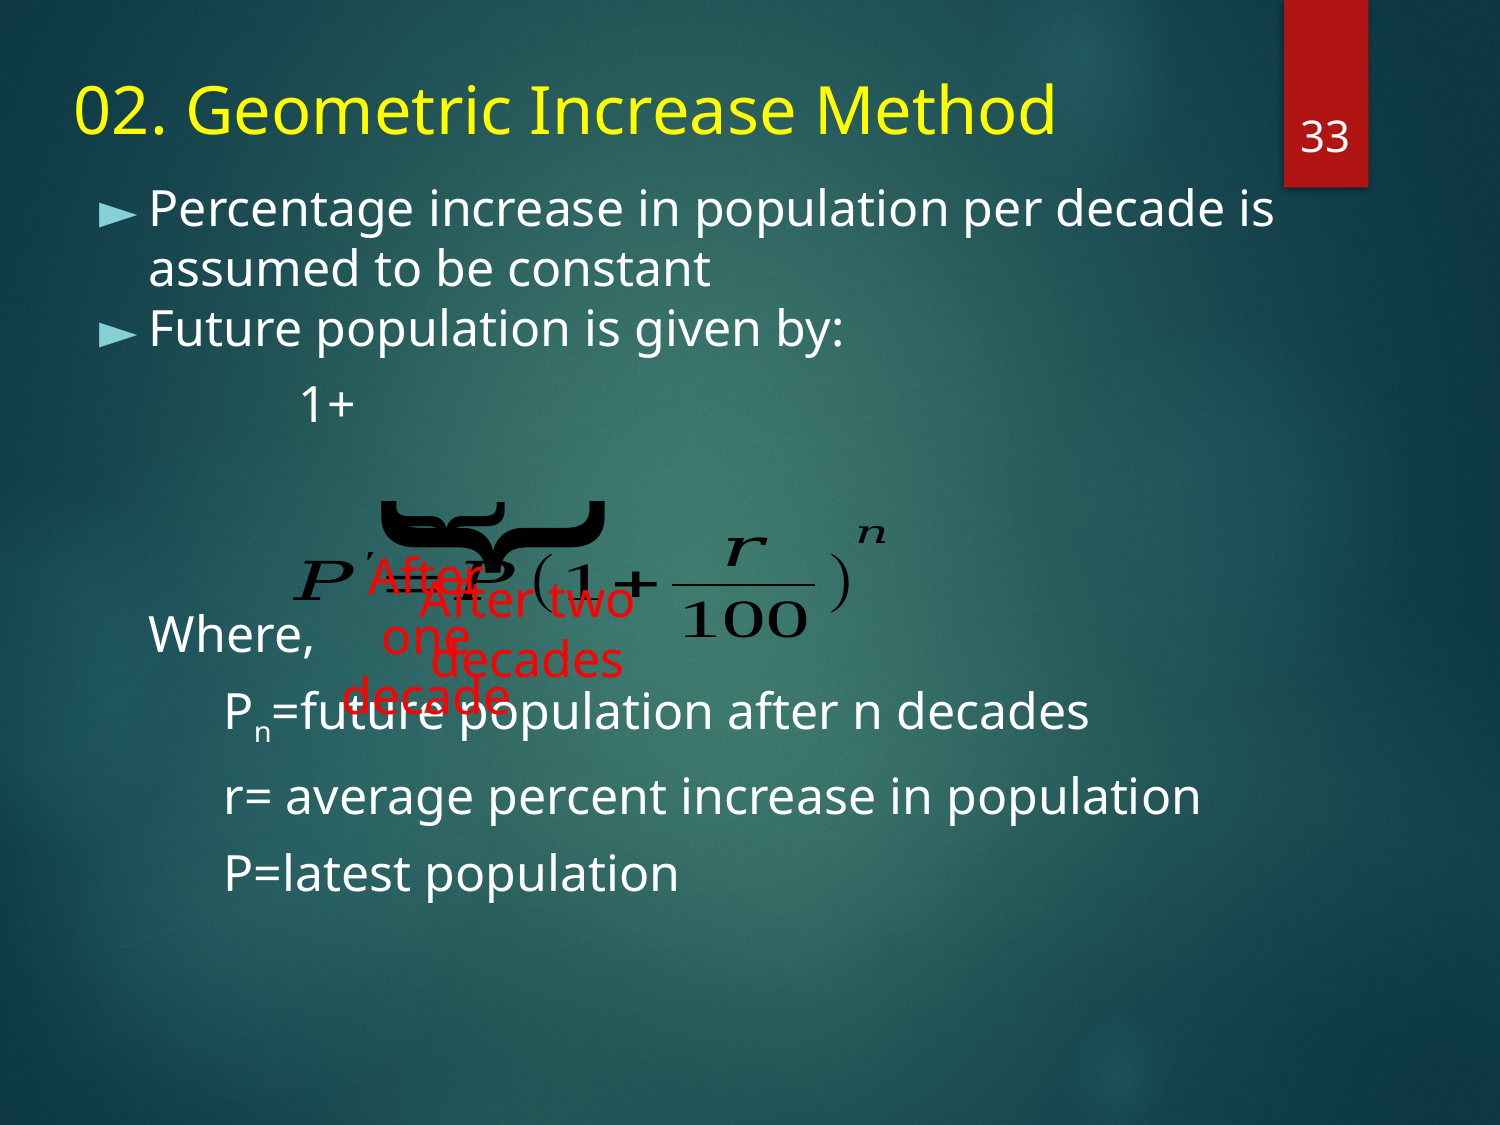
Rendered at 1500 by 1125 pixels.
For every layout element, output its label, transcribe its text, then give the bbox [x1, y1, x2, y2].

text_box } [376, 482, 679, 560]
picture [0, 0, 1500, 1125]
text_box After two decades [373, 560, 683, 696]
text_box After one decade [305, 537, 548, 733]
title 02. Geometric Increase Method [62, 62, 1220, 179]
slide_number 32 [1273, 48, 1377, 175]
